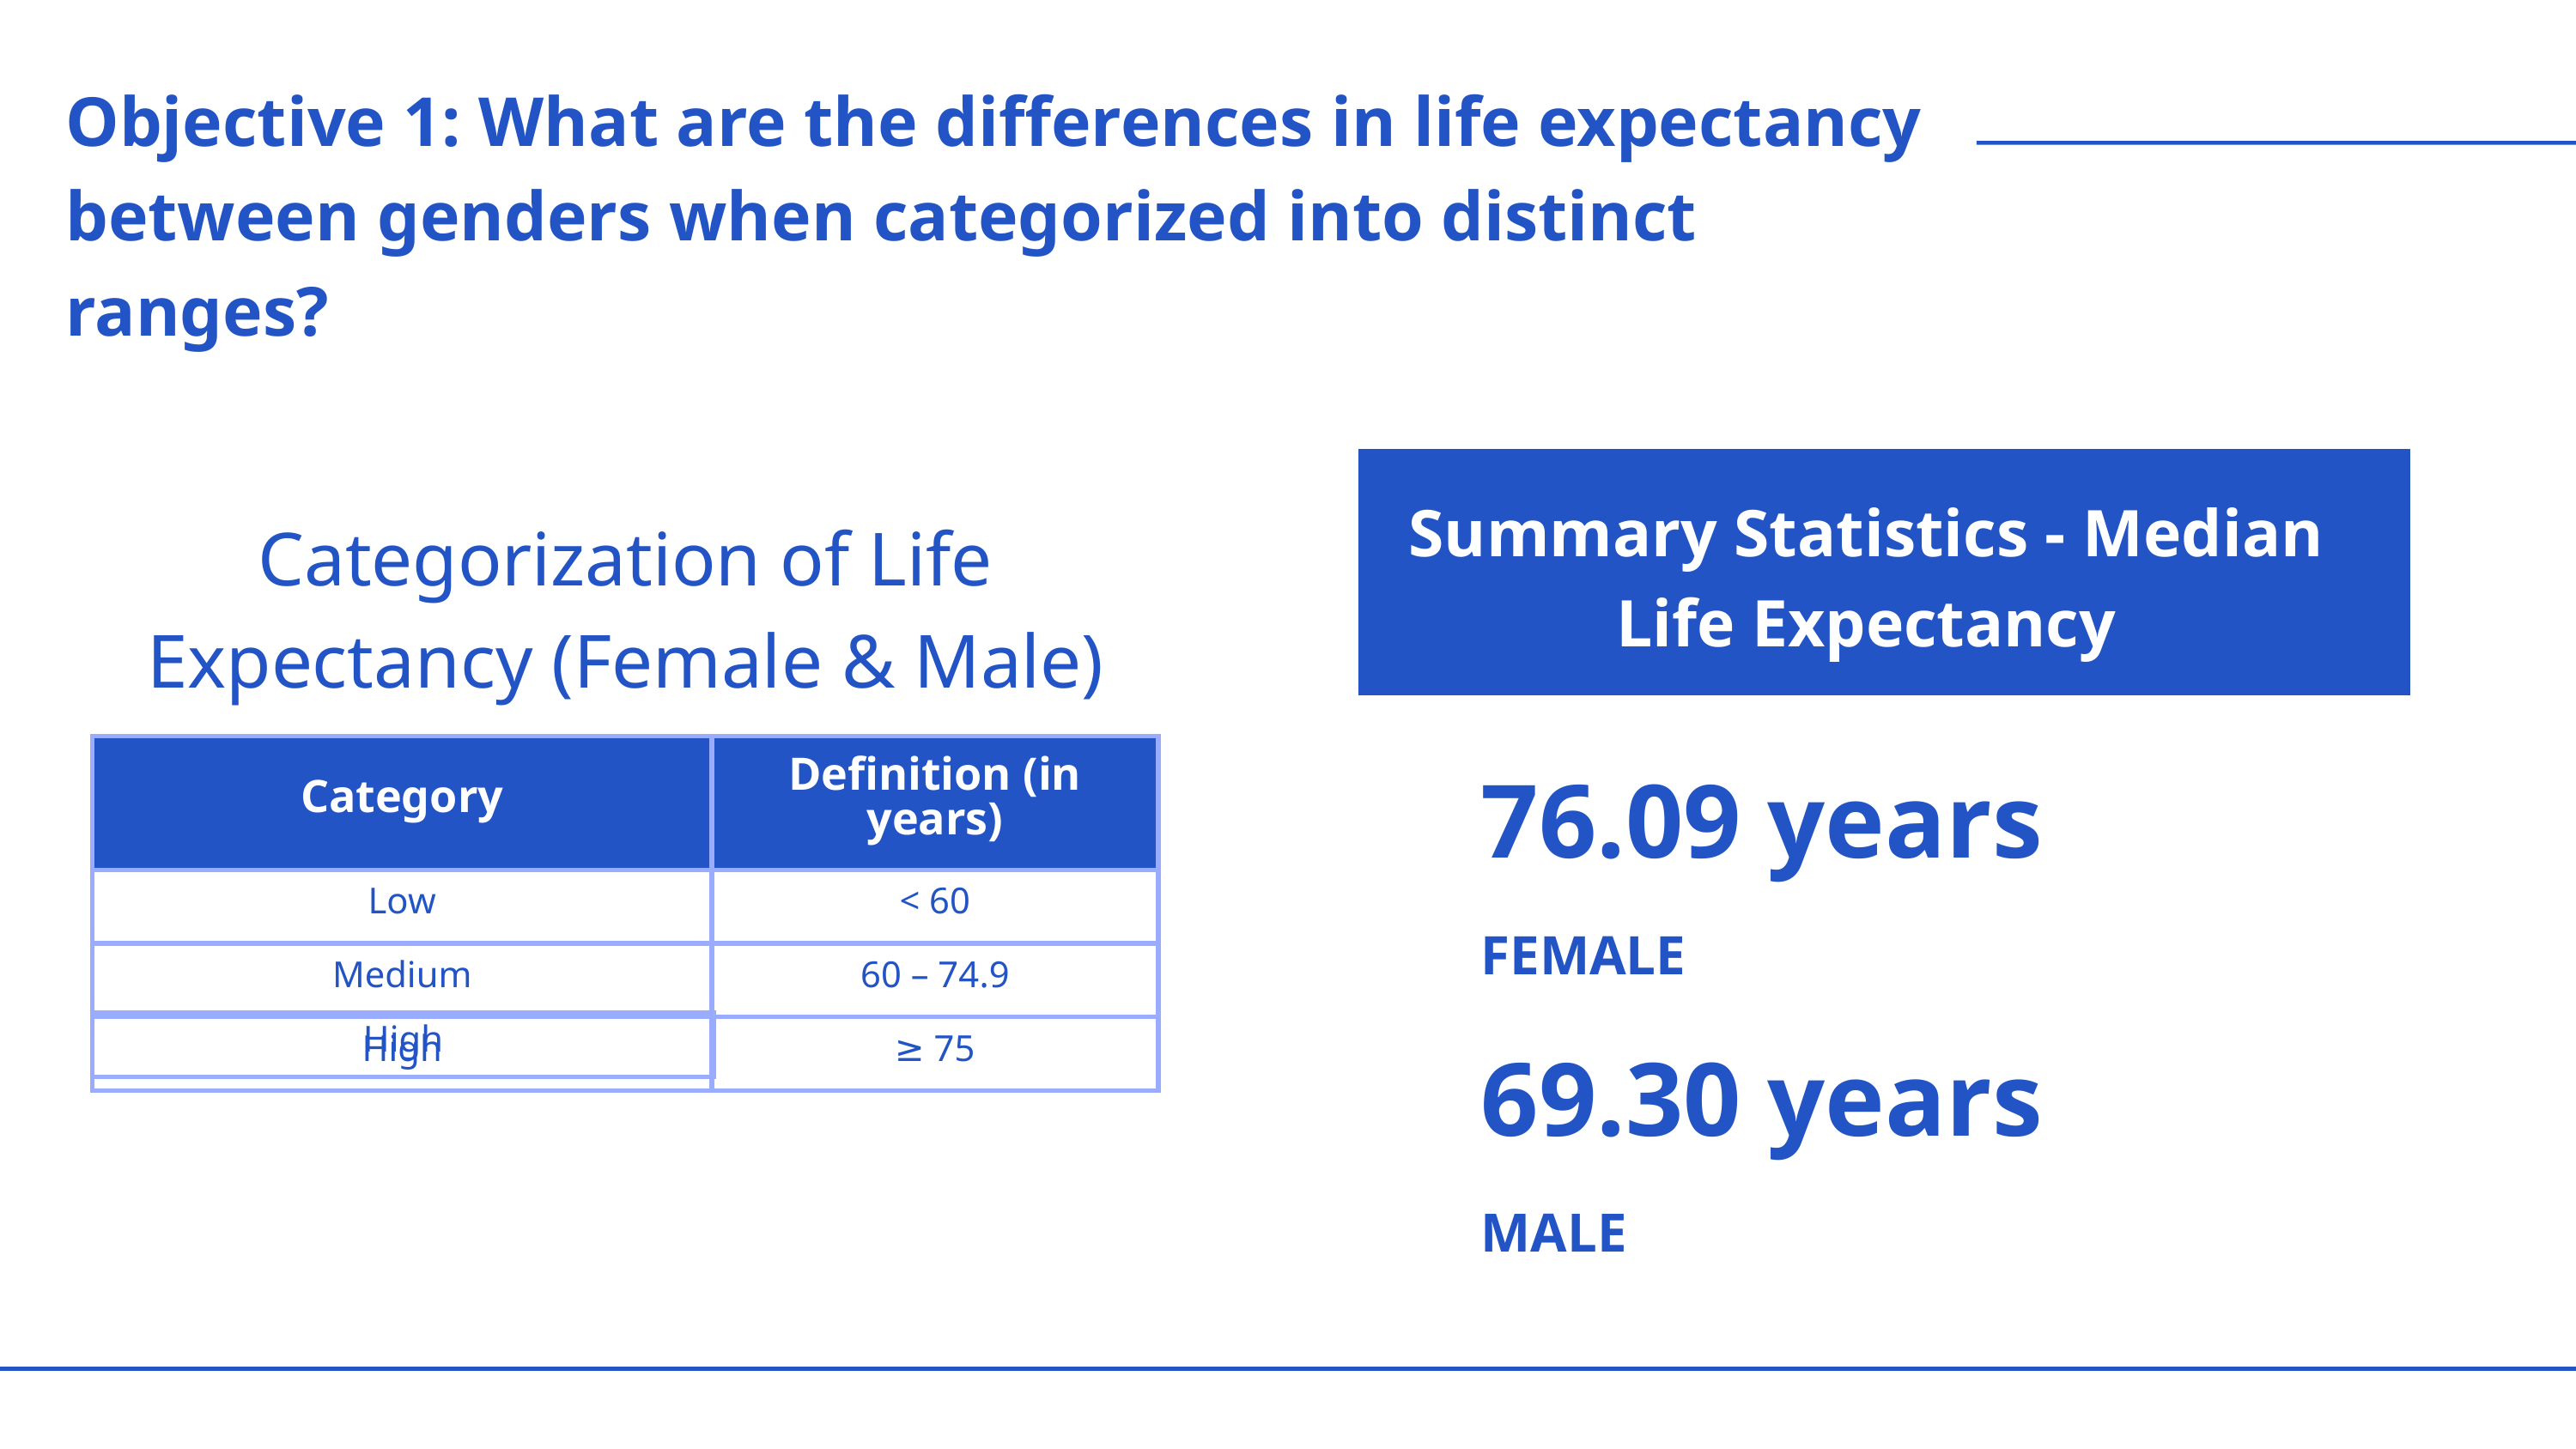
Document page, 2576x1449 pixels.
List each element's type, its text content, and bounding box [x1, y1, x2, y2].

text_box Objective 1: What are the differences in life expectancy between genders when categorized into distinct ranges? [65, 64, 1959, 349]
table_cell Low [94, 872, 709, 941]
table_cell Medium [94, 946, 709, 1010]
table_cell 60 – 74.9 [714, 946, 1156, 1015]
text_box Categorization of Life Expectancy (Female & Male) [84, 498, 1167, 703]
table_header Category [94, 738, 709, 868]
table_cell ≥ 75 [714, 1019, 1156, 1088]
table_cell High [94, 1079, 709, 1088]
text_box 69.30 years [1480, 1014, 2252, 1156]
table_cell < 60 [714, 872, 1156, 941]
table_header Definition (in years) [714, 738, 1156, 868]
text_box MALE [1480, 1188, 1899, 1264]
table_header High [94, 1016, 712, 1075]
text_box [1358, 448, 2410, 695]
text_box 76.09 years [1480, 737, 2228, 879]
text_box FEMALE [1480, 911, 1890, 986]
